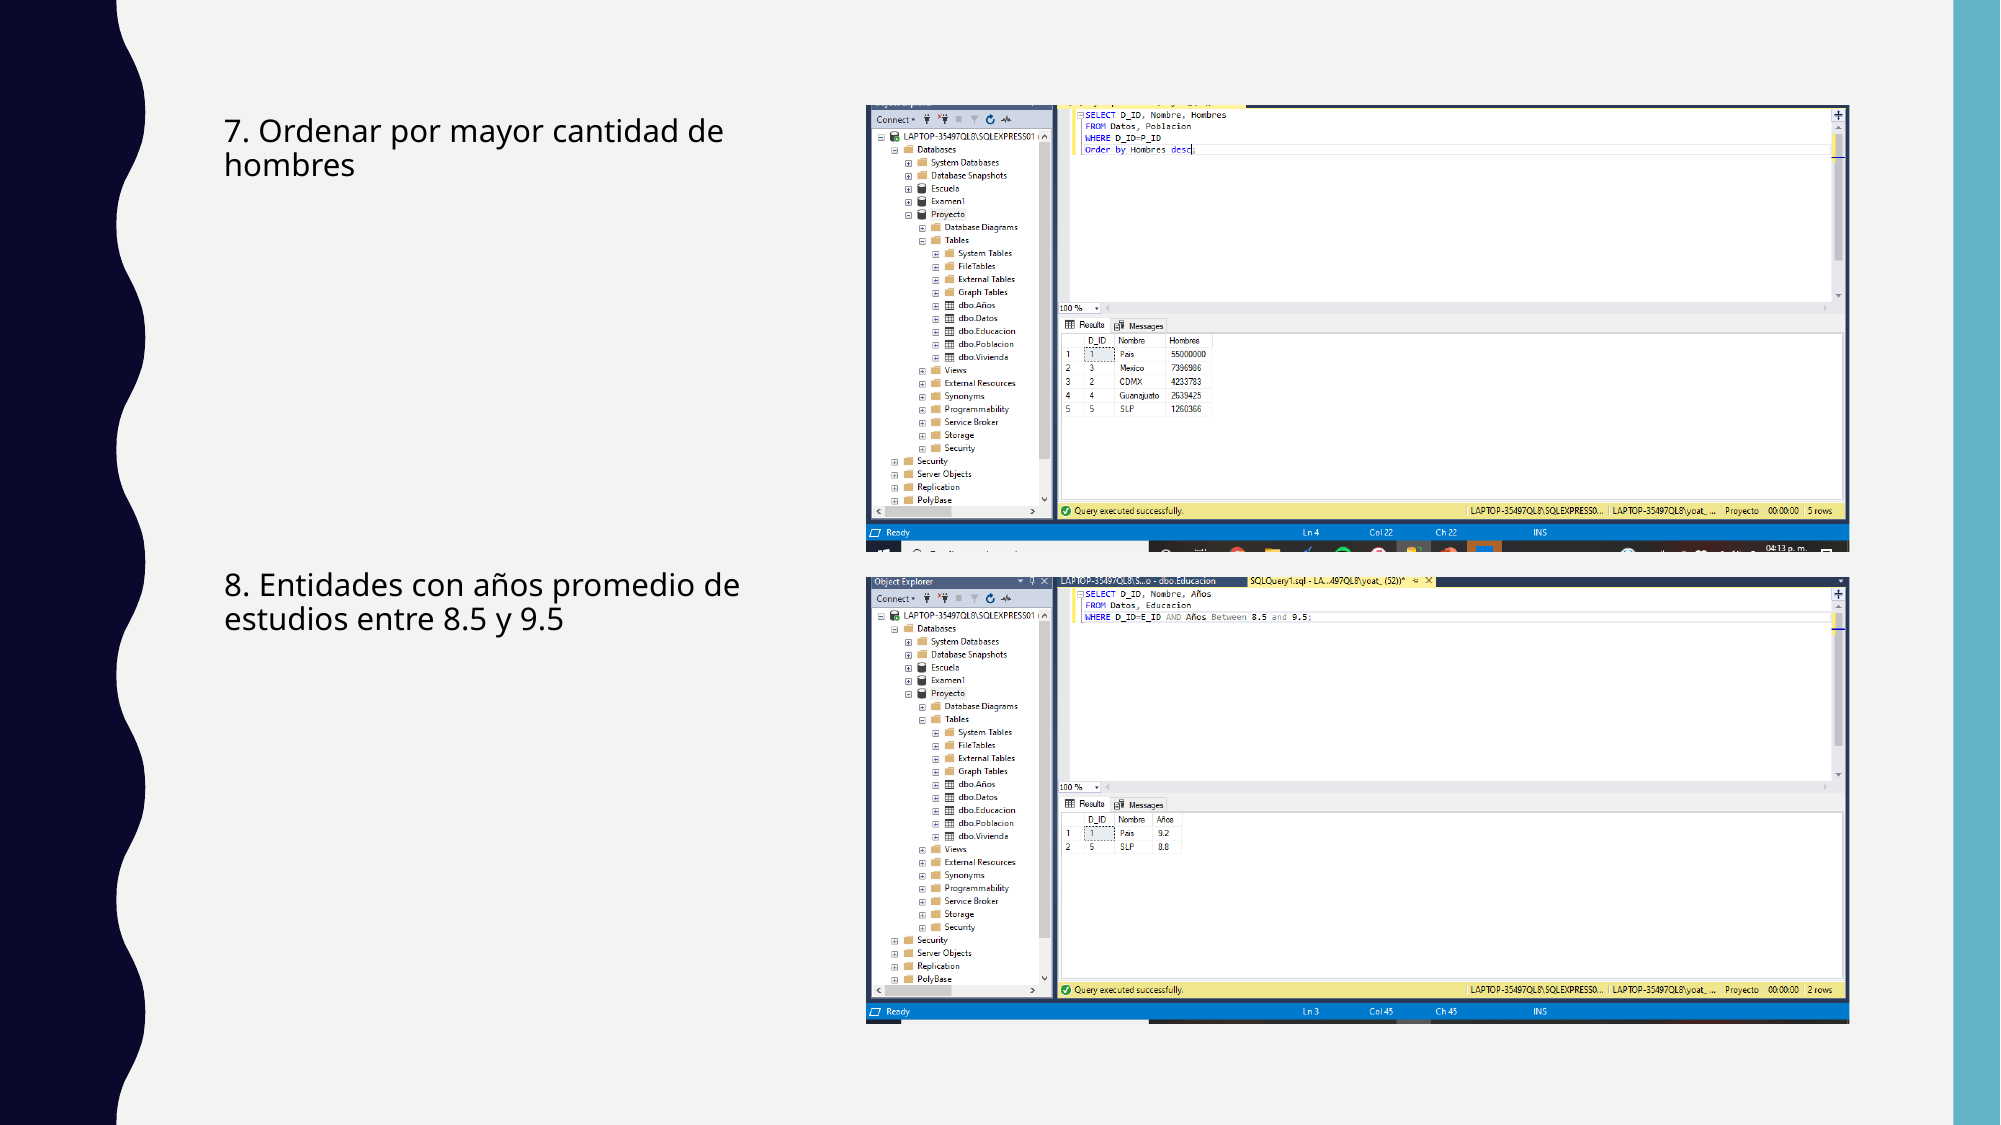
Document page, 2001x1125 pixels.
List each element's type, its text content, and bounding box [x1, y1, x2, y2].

text_box 7. Ordenar por mayor cantidad de hombres [205, 108, 786, 552]
picture [865, 105, 1850, 552]
list 8. Entidades con años promedio de estudios entre 8.5 y 9.5 [205, 562, 786, 1022]
picture [865, 577, 1850, 1024]
